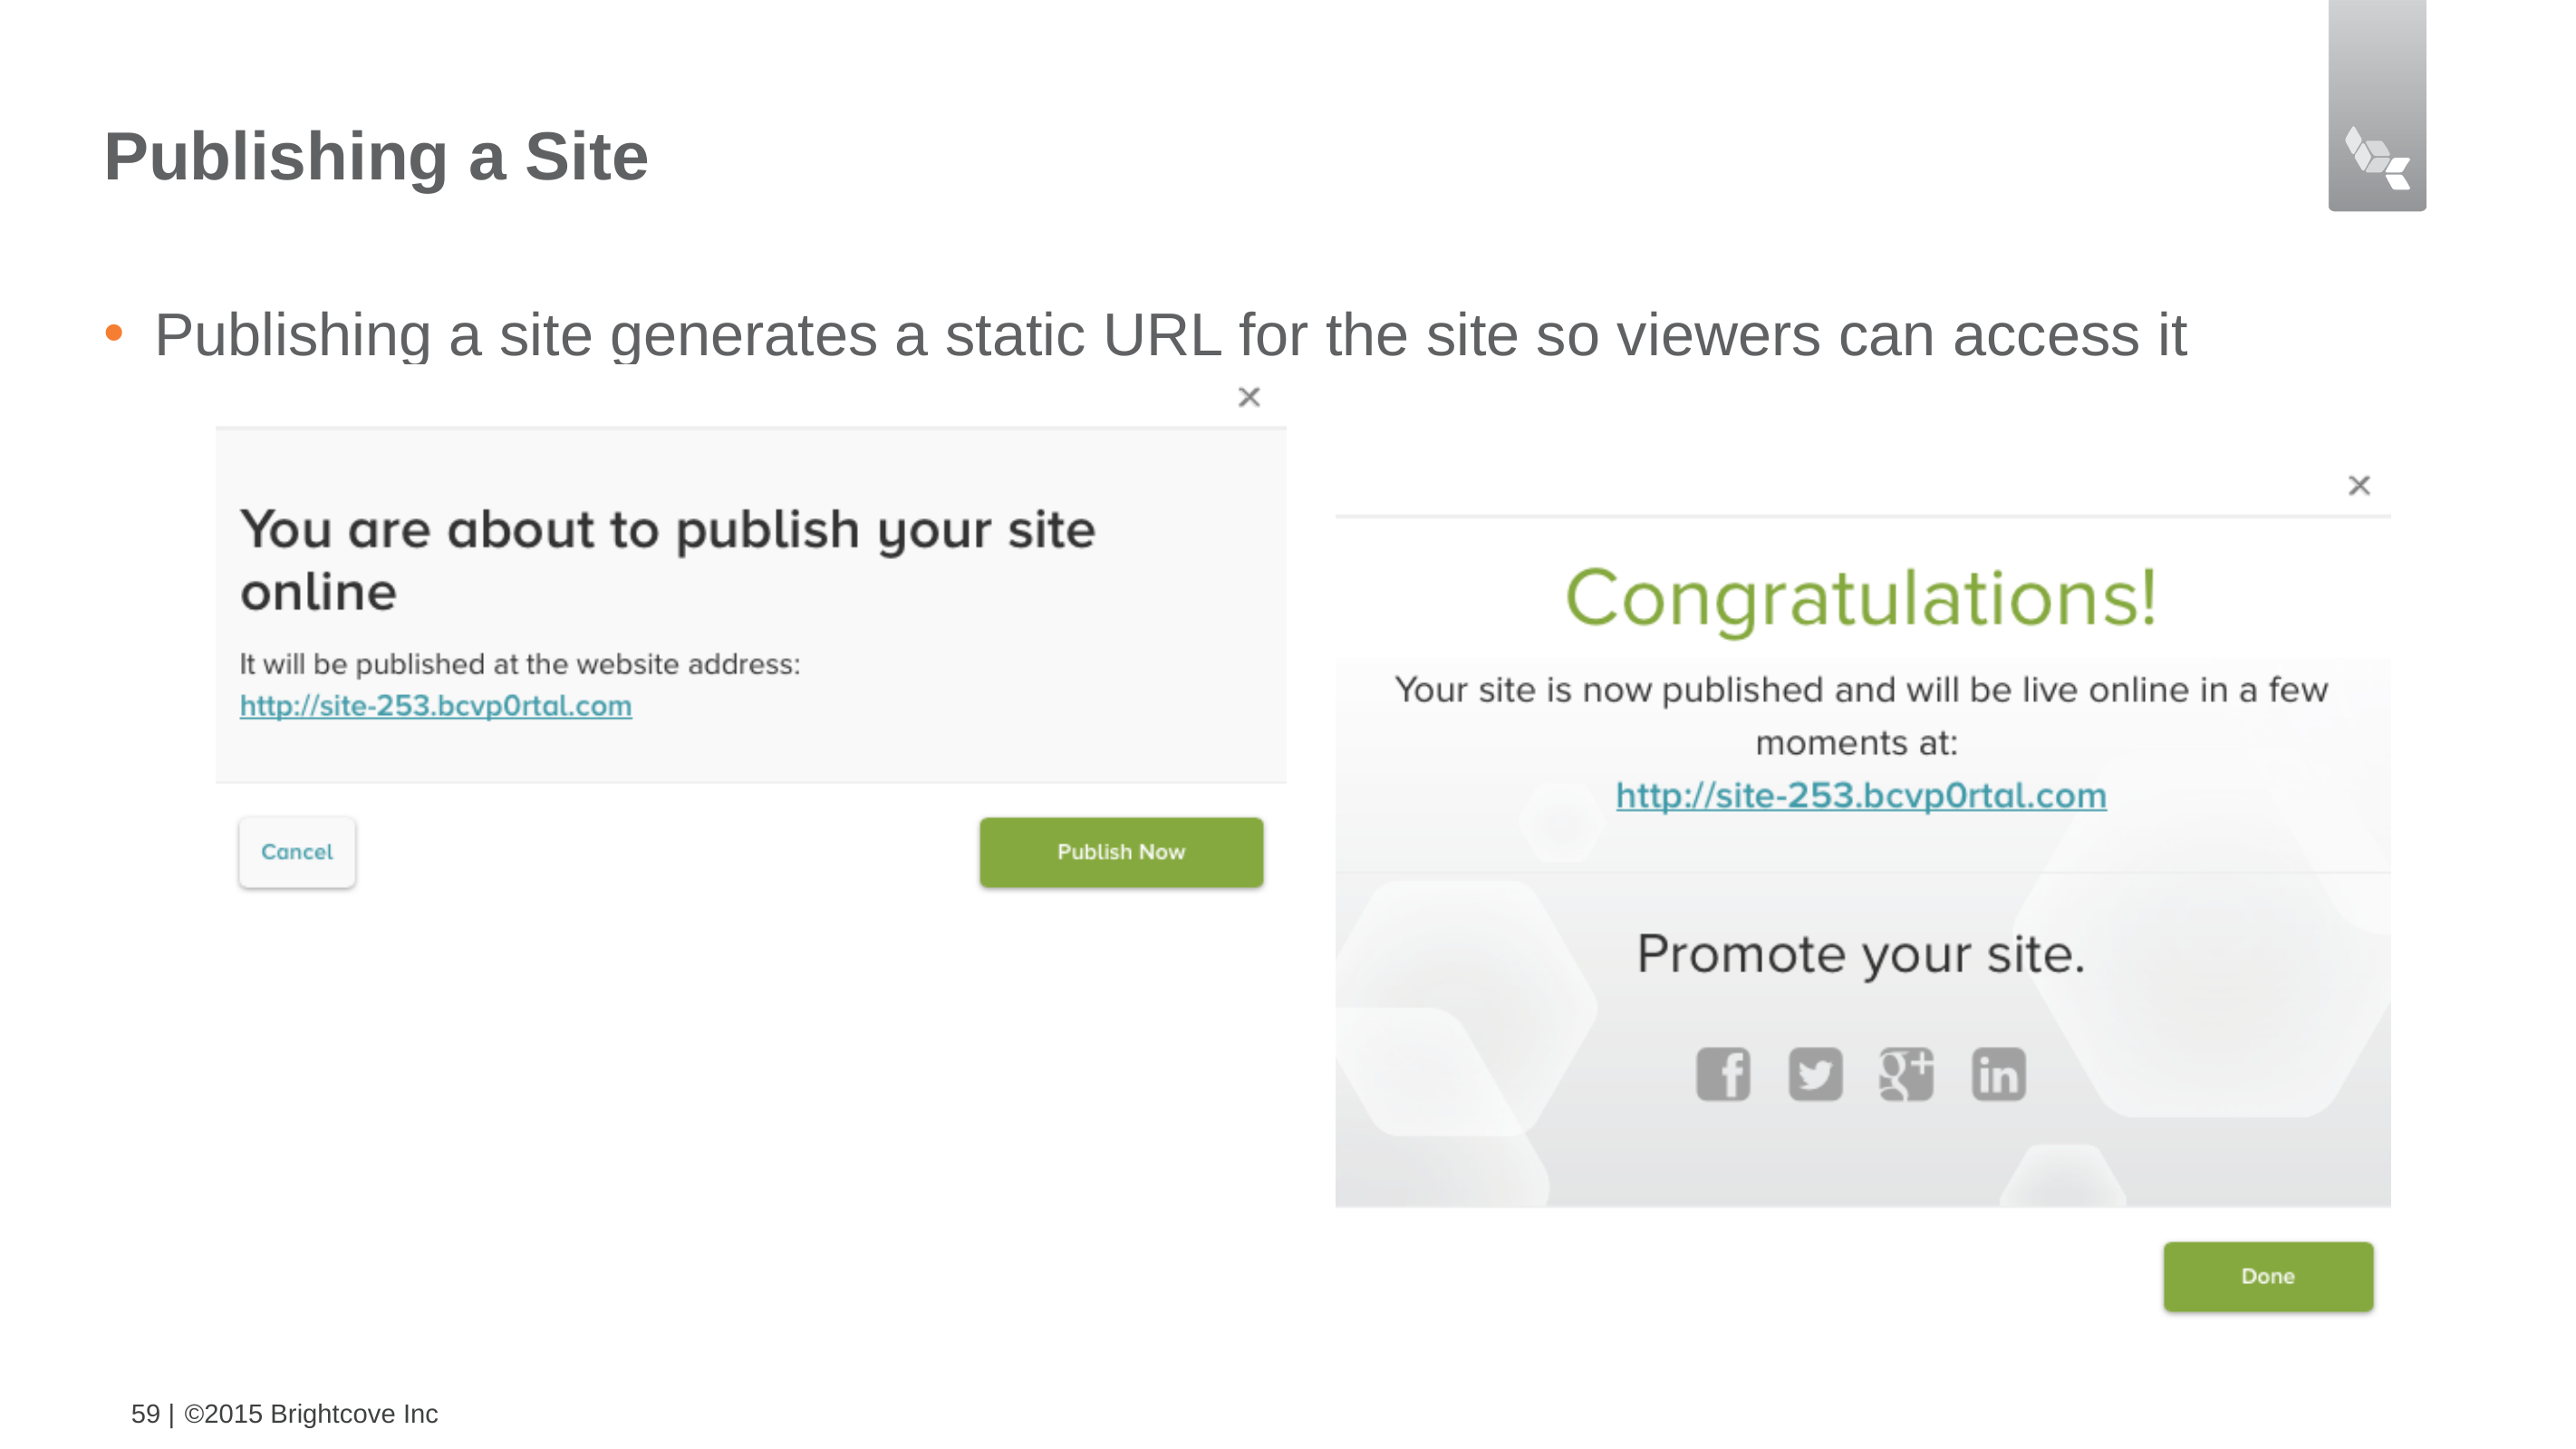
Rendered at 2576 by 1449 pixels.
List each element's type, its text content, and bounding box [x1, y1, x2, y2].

list Publishing a site generates a static URL for the site so viewers can access it [80, 284, 2441, 1302]
picture [216, 364, 1288, 912]
title Publishing a Site [80, 44, 2270, 260]
footer ©2015 Brightcove Inc [189, 1374, 988, 1449]
slide_number 59 | [88, 1374, 189, 1449]
picture [1335, 462, 2391, 1330]
